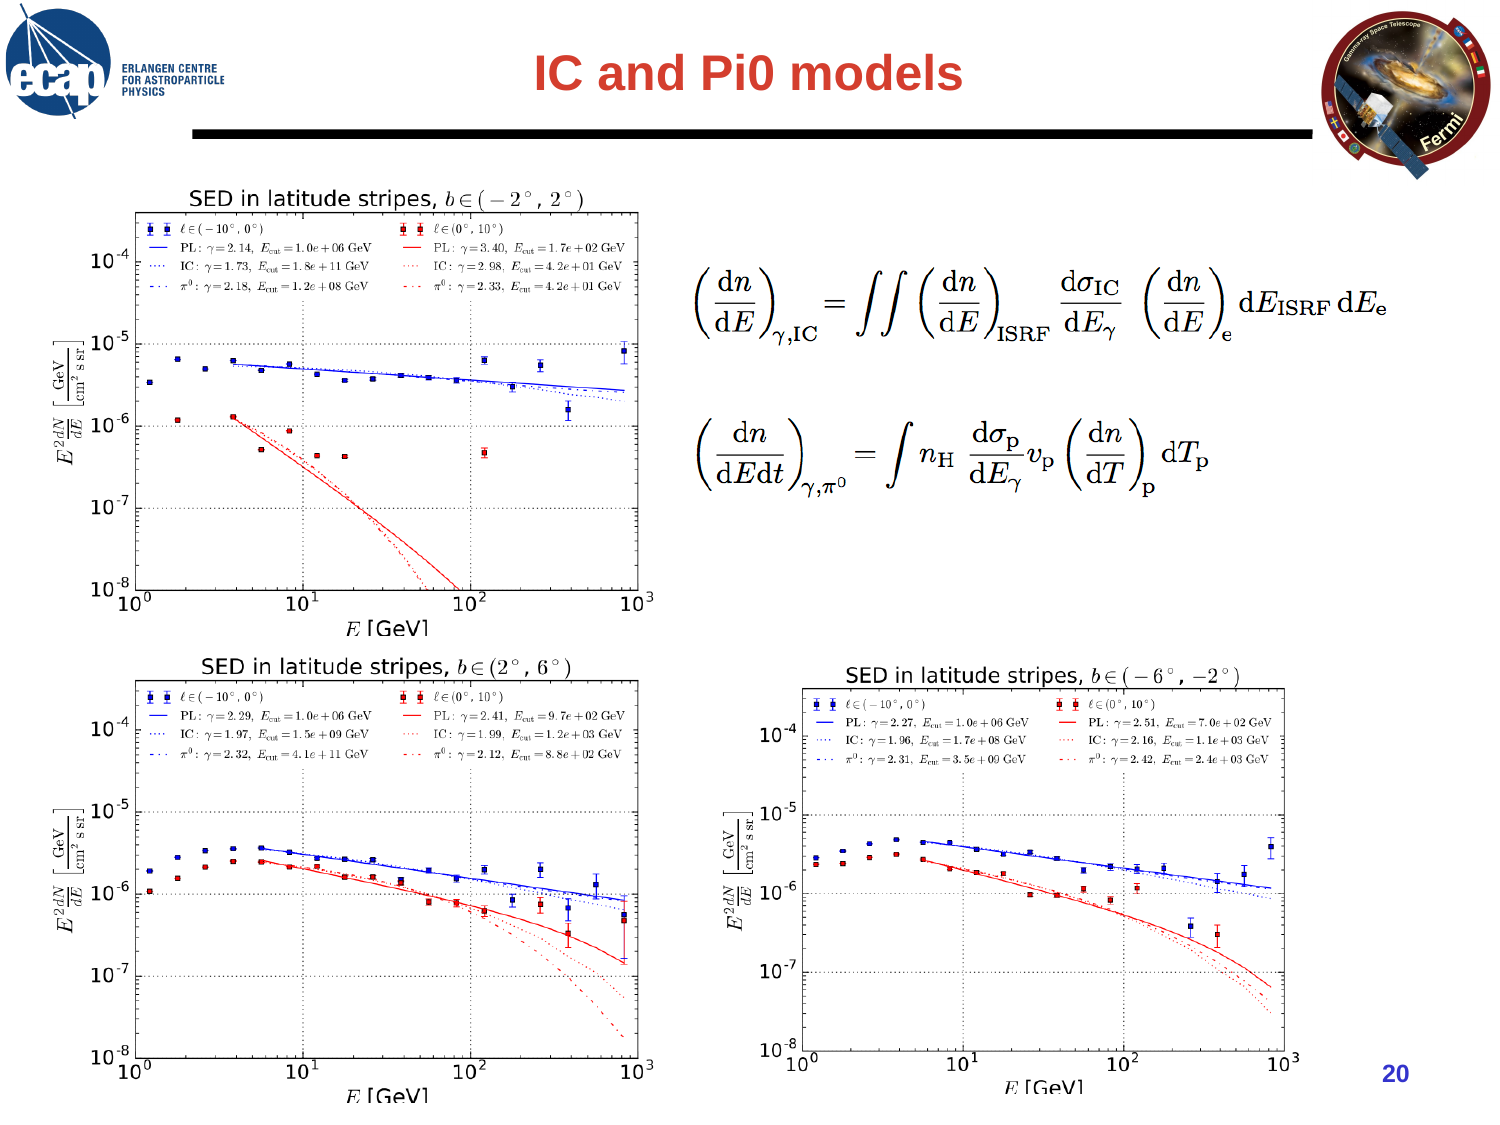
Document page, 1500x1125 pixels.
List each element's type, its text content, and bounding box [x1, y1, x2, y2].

slide_number 20 [1311, 1042, 1425, 1103]
picture [690, 255, 1387, 351]
picture [41, 165, 668, 1103]
picture [712, 643, 1313, 1095]
picture [1312, 0, 1500, 186]
title IC and Pi0 models [185, 16, 1313, 125]
picture [690, 413, 1211, 502]
